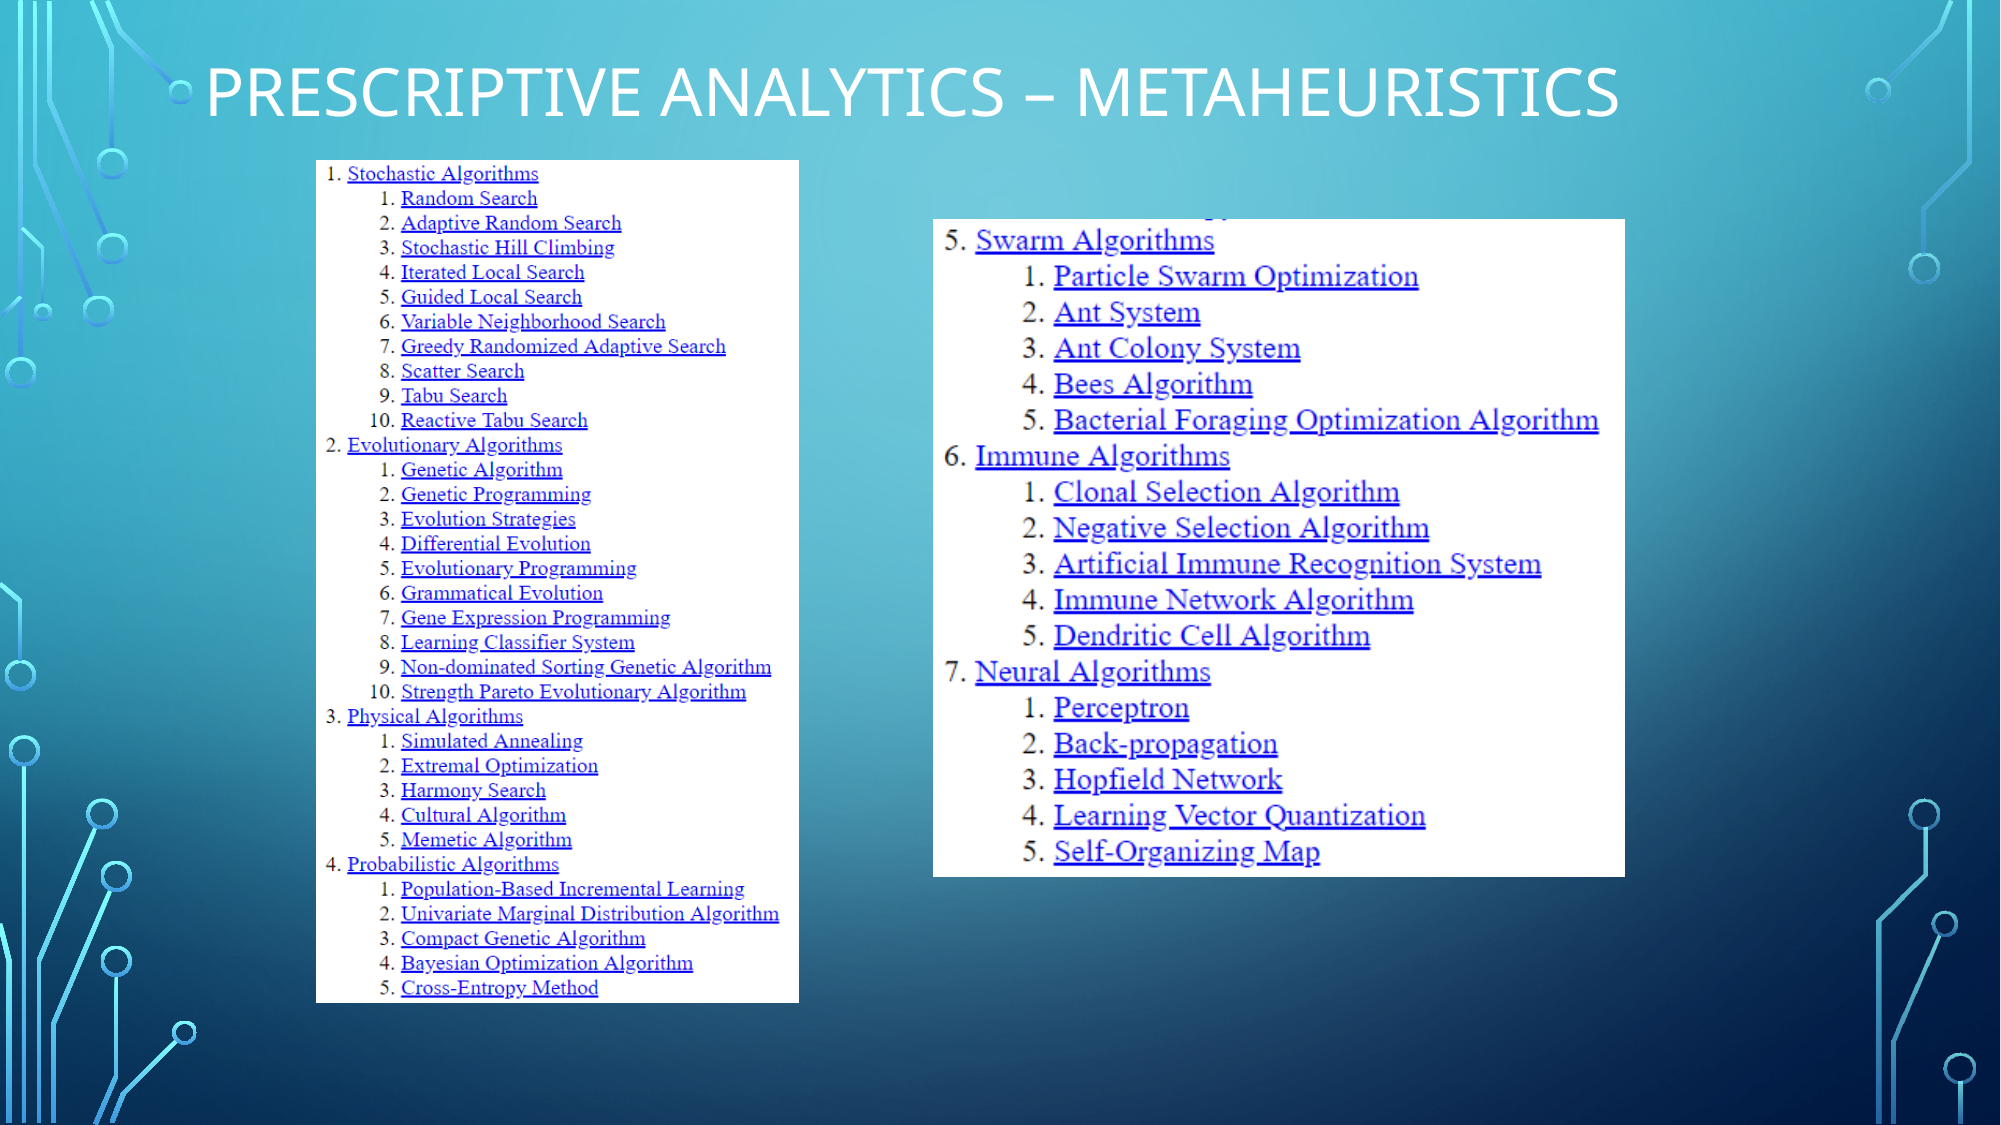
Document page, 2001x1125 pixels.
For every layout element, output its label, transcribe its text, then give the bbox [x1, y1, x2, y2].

title PRESCRIPTIVE ANALYTICS – METAHEURISTICS [189, 1, 1888, 190]
picture [316, 160, 800, 1003]
picture [933, 219, 1625, 878]
